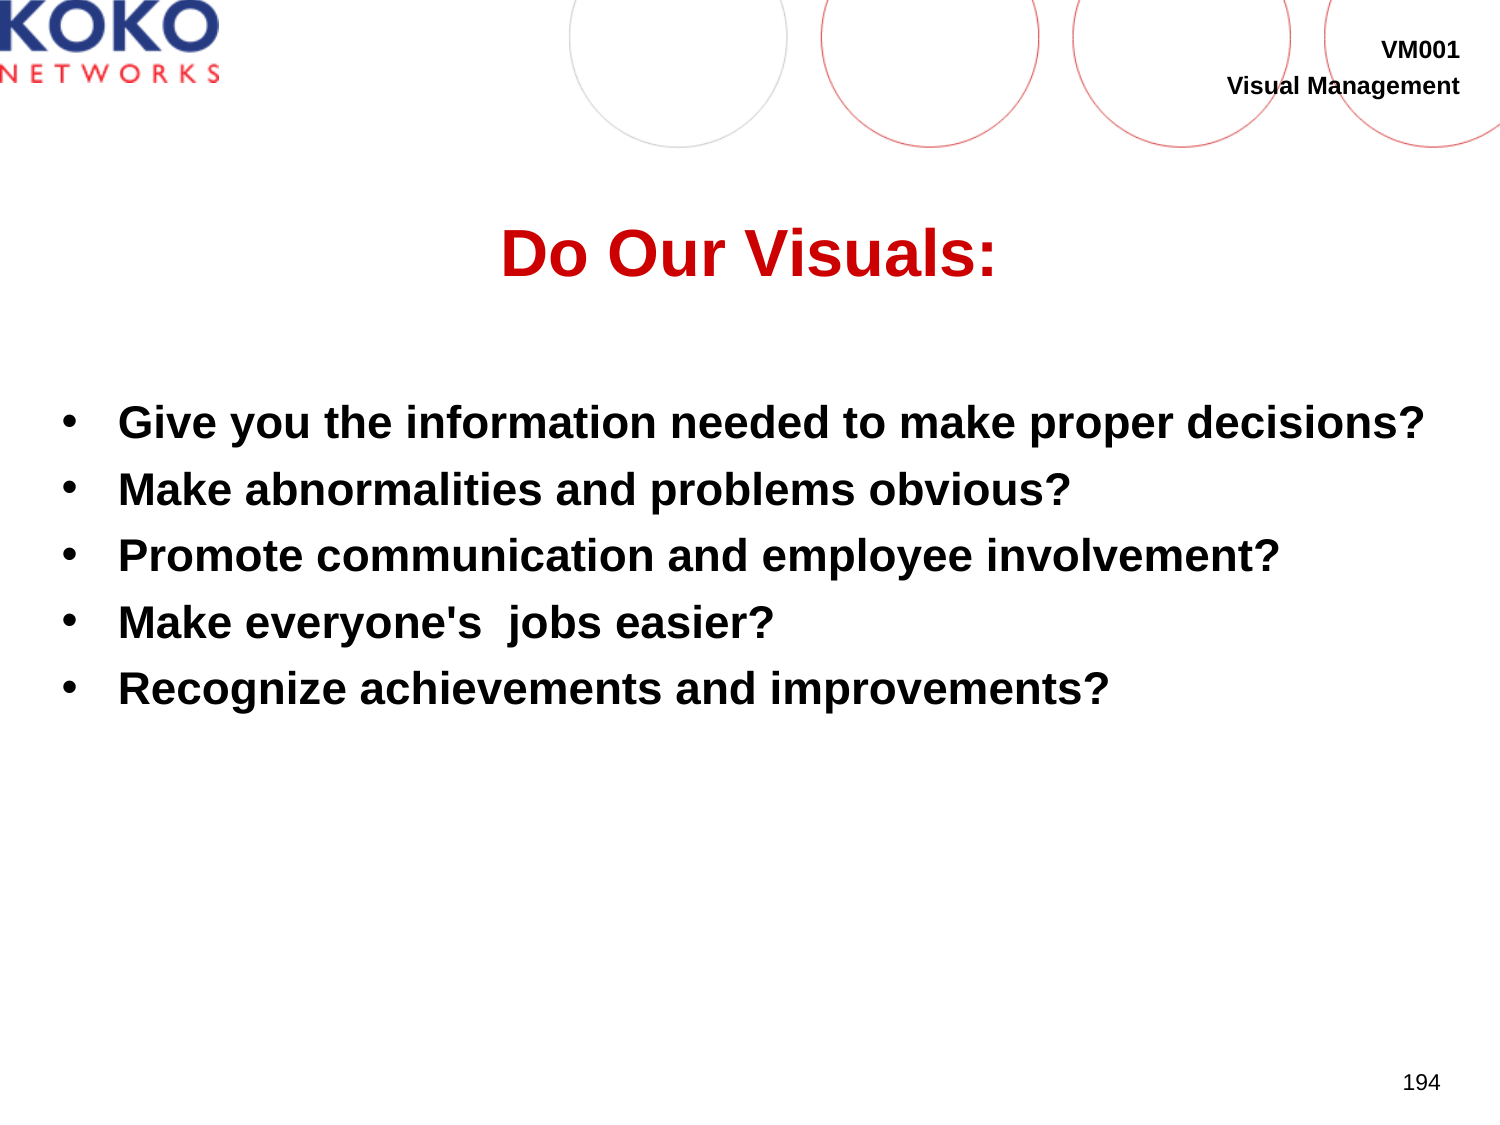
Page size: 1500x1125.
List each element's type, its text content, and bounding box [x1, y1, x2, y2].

picture [0, 0, 219, 83]
list Give you the information needed to make proper decisions? Make abnormalities and problems obvious? Promote communication and employee involvement? Make everyone's jobs easier? Recognize achievements and improvements? [61, 392, 1437, 795]
picture [568, 0, 1500, 149]
title Do Our Visuals: [87, 222, 1413, 354]
